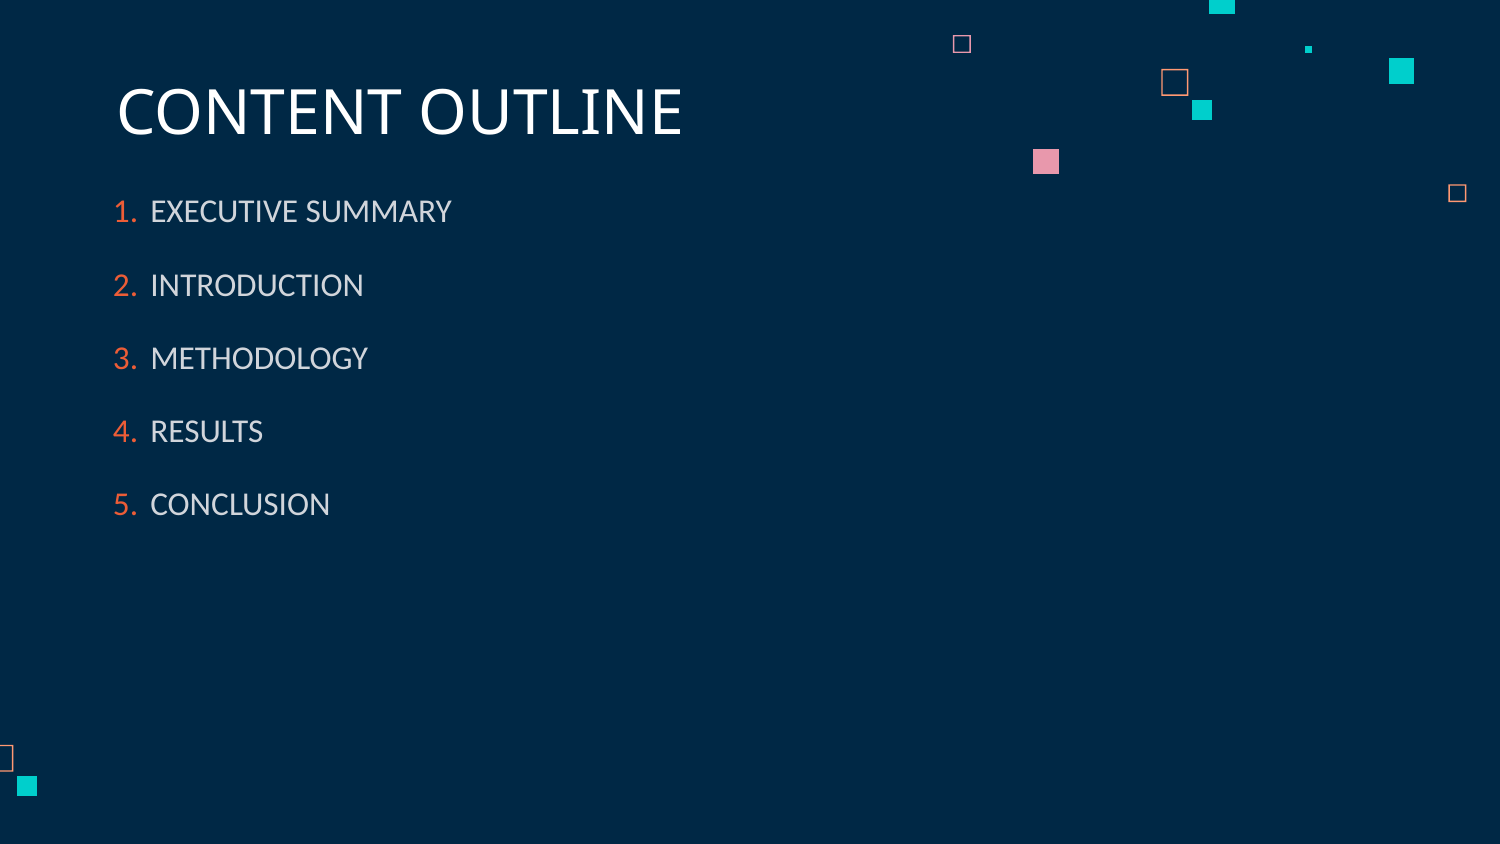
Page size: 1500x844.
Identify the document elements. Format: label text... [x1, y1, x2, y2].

title CONTENT OUTLINE [101, 67, 878, 163]
list EXECUTIVE SUMMARY INTRODUCTION METHODOLOGY RESULTS CONCLUSION [97, 174, 1389, 796]
